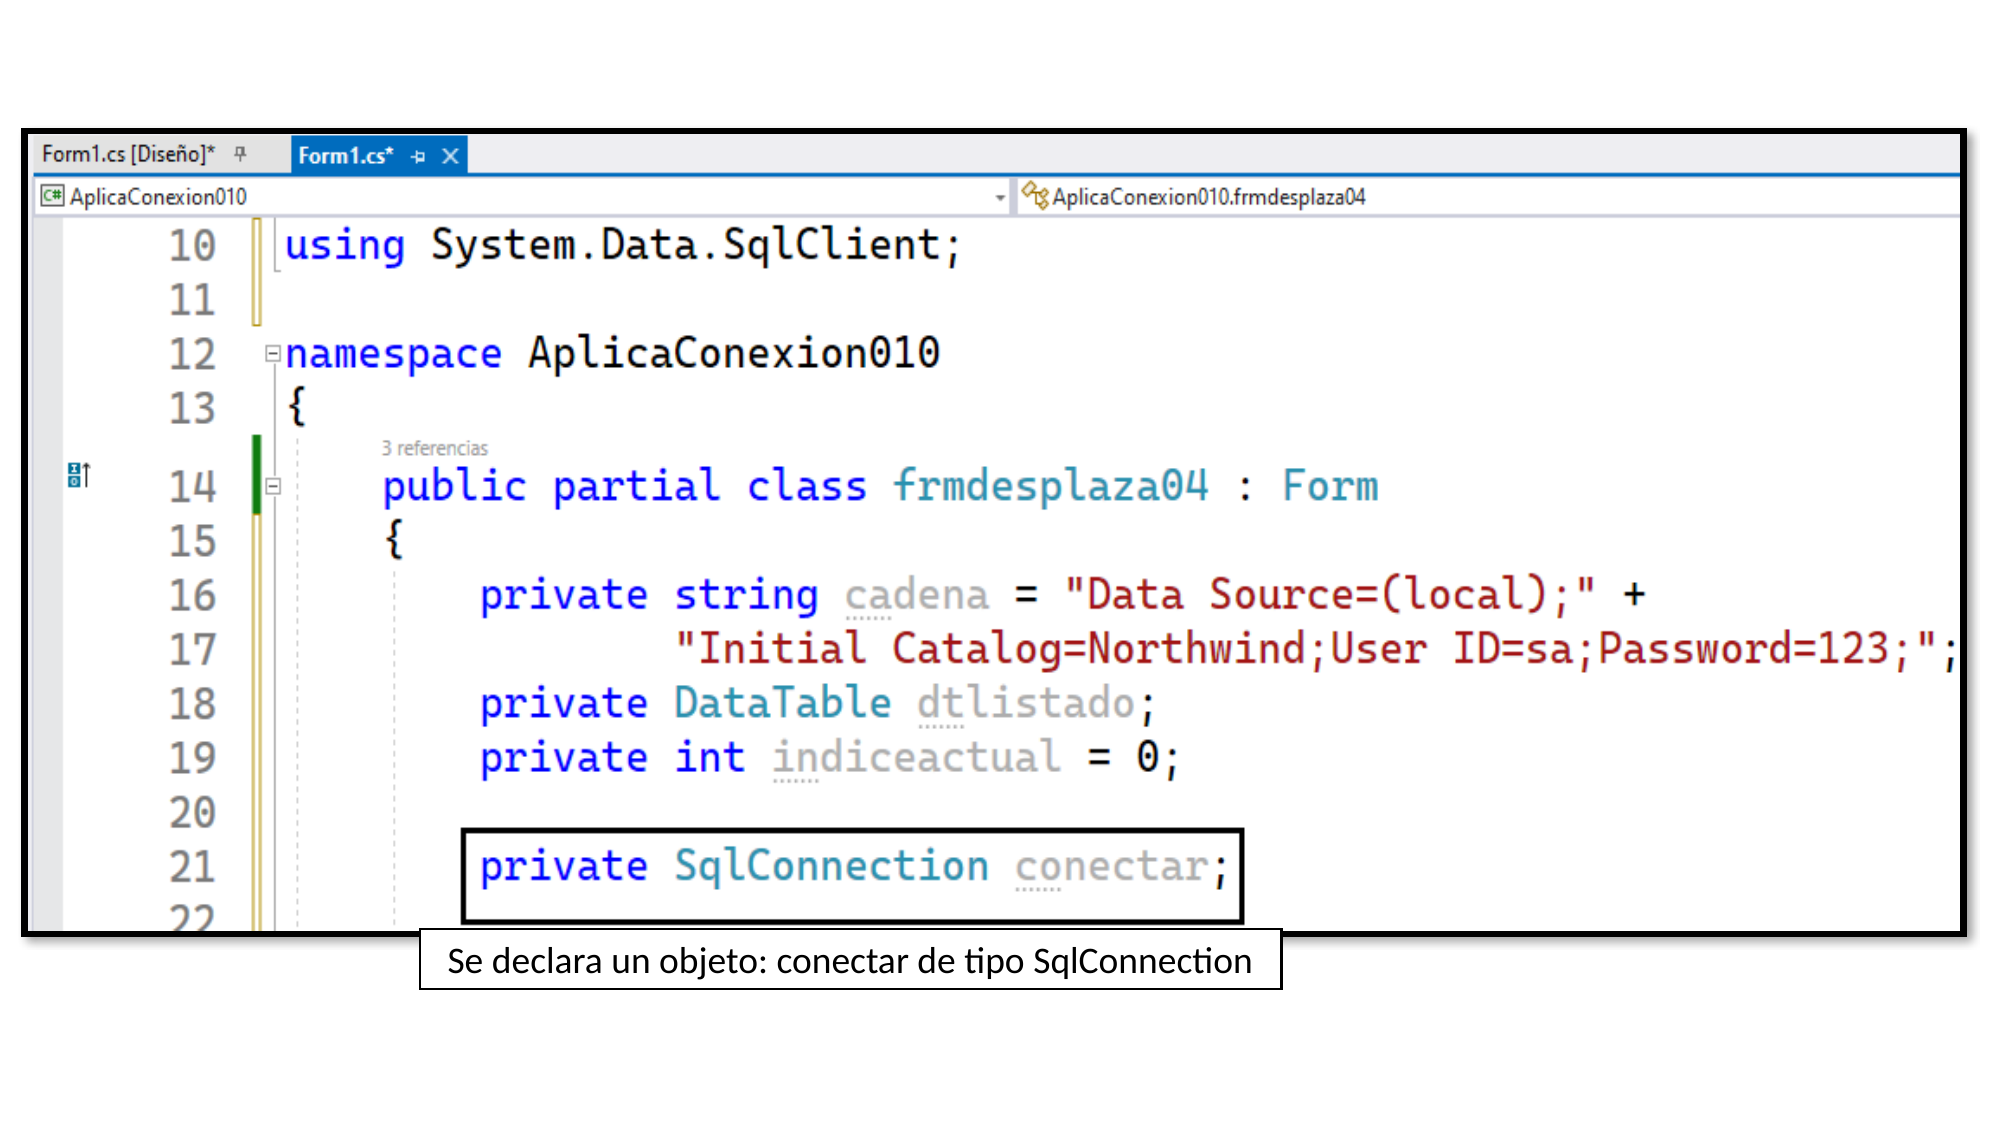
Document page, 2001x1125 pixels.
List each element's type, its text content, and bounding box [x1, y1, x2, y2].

text_box Se declara un objeto: conectar de tipo SqlConnection [419, 931, 1283, 990]
picture [27, 134, 1961, 931]
